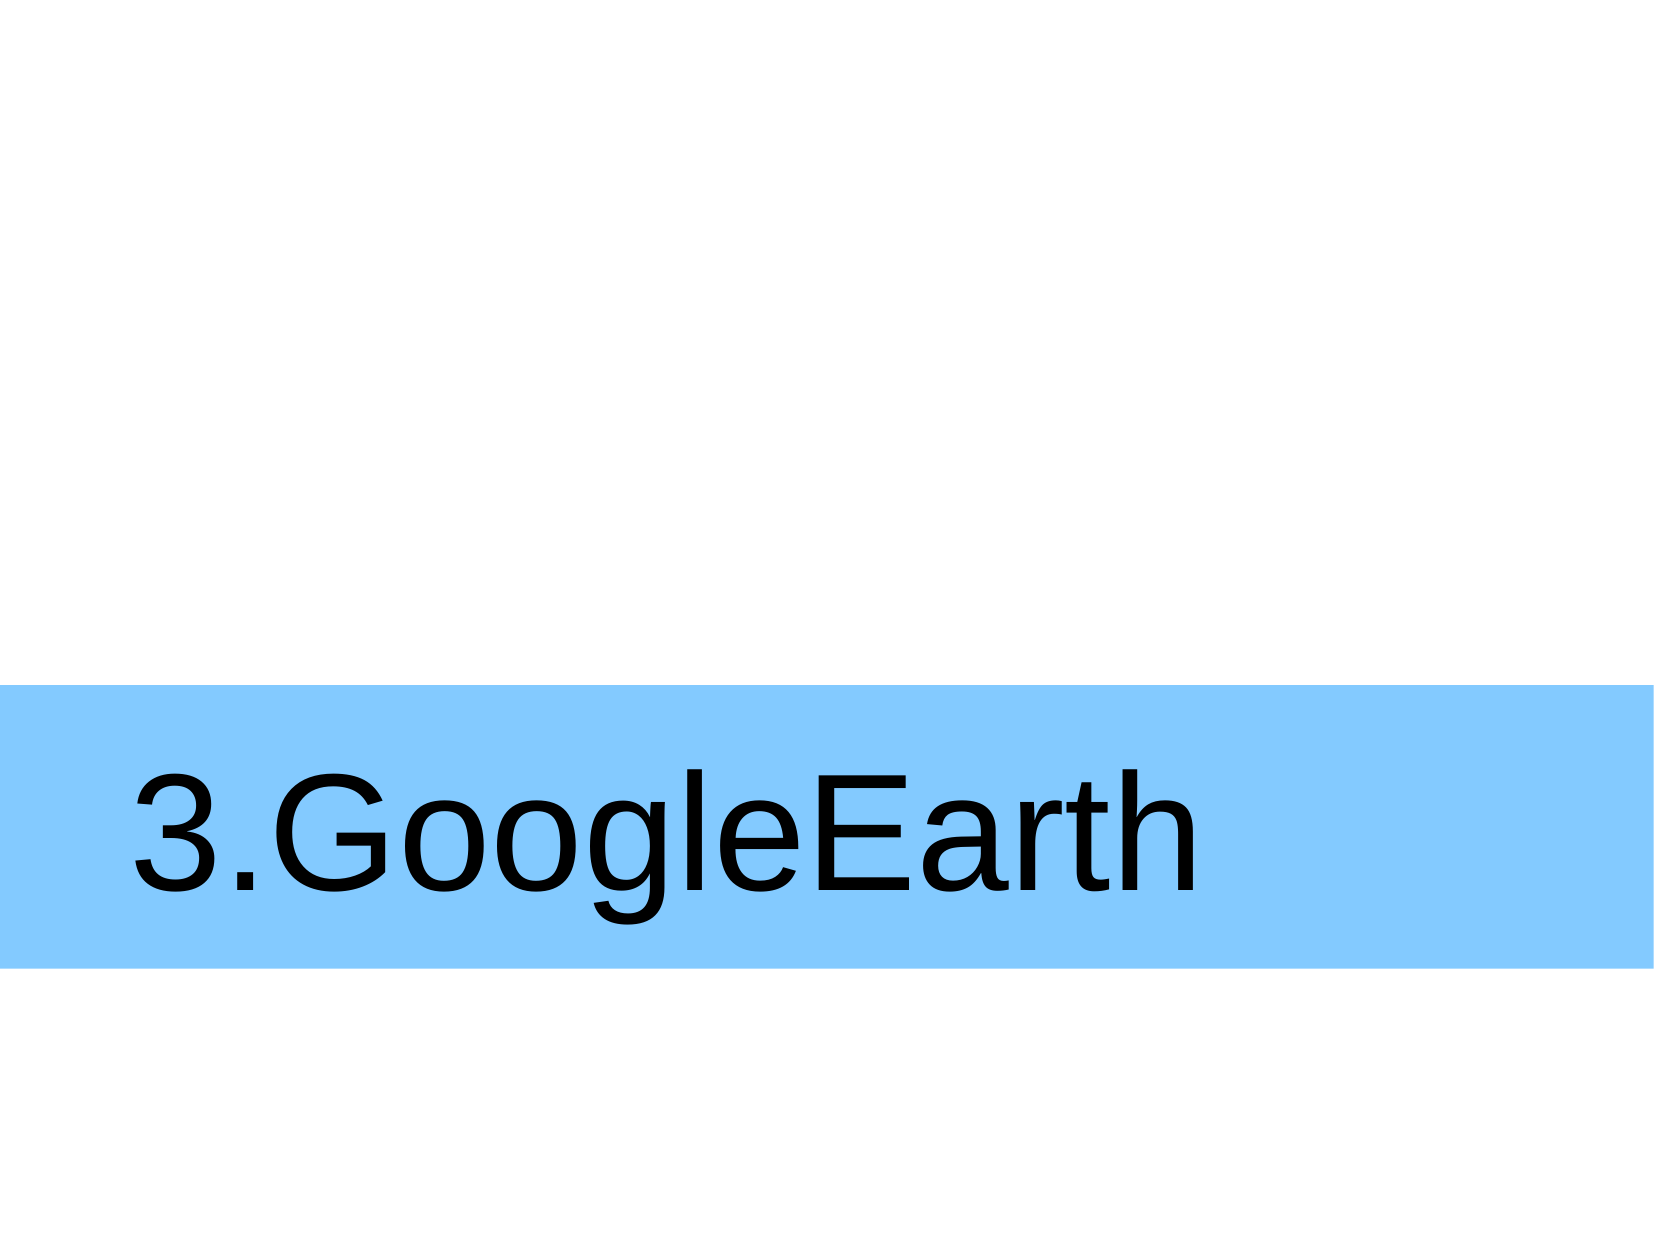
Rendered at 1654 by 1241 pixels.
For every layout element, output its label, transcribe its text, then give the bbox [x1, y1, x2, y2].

title 3.GoogleEarth [35, 720, 1300, 928]
text_box [0, 685, 1654, 969]
